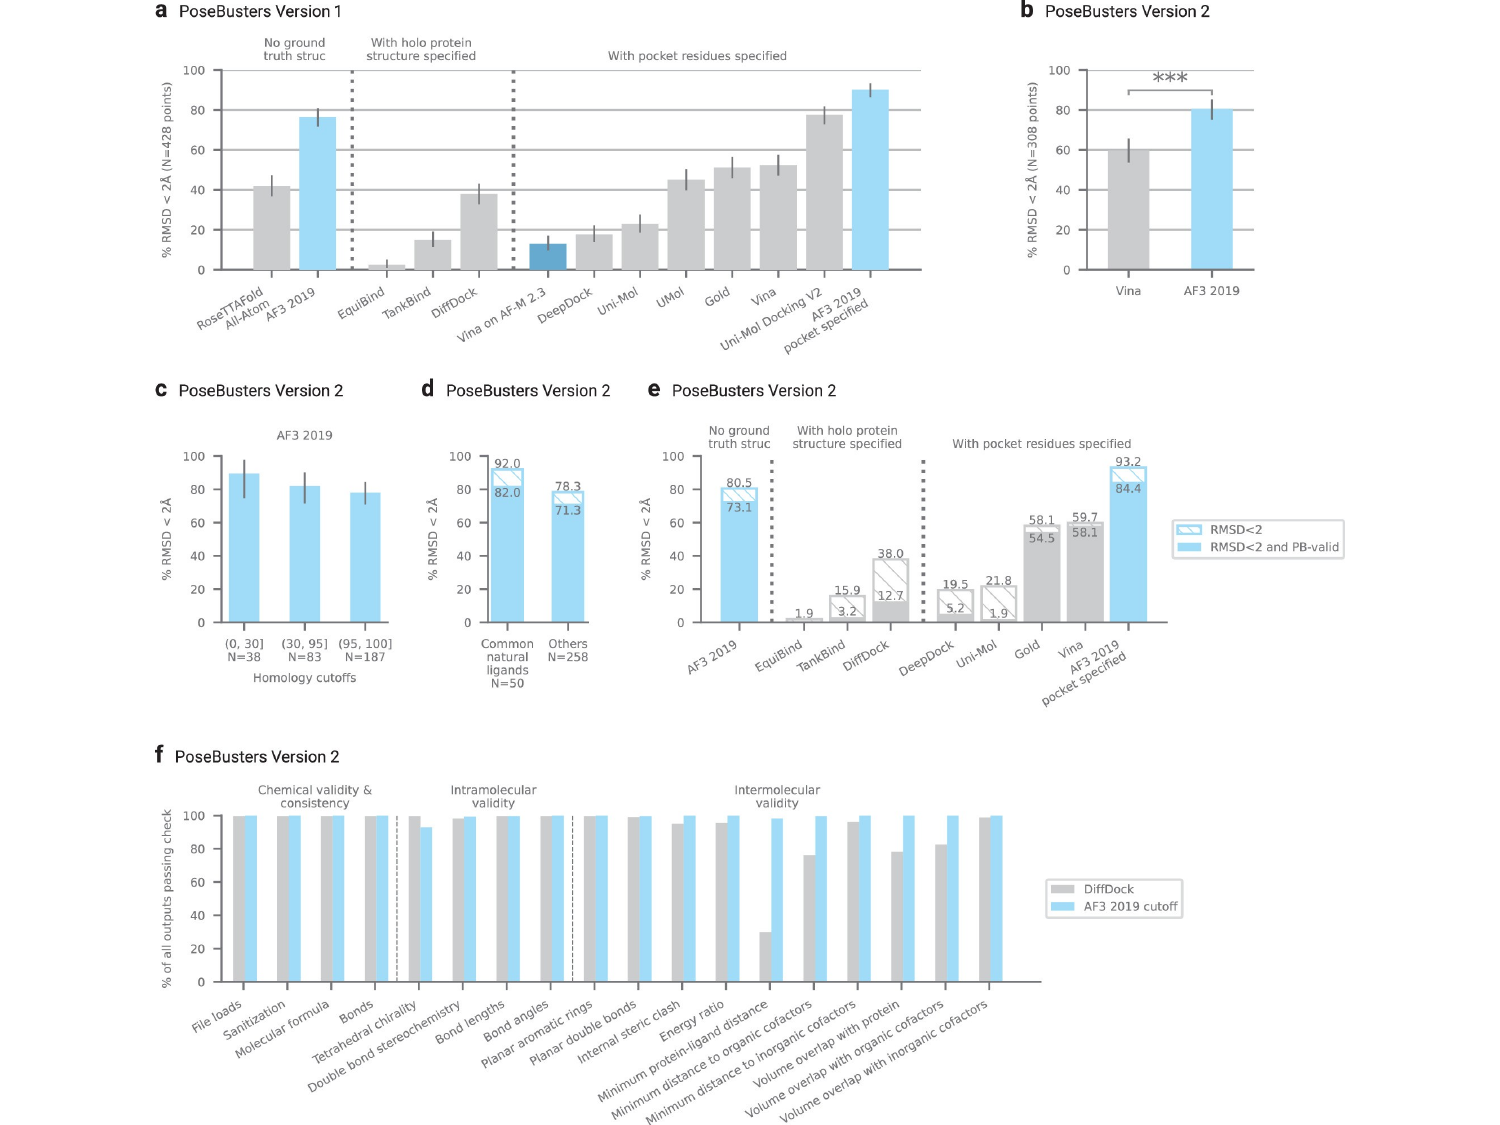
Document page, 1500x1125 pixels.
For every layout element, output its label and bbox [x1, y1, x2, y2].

picture [155, 0, 1345, 1125]
